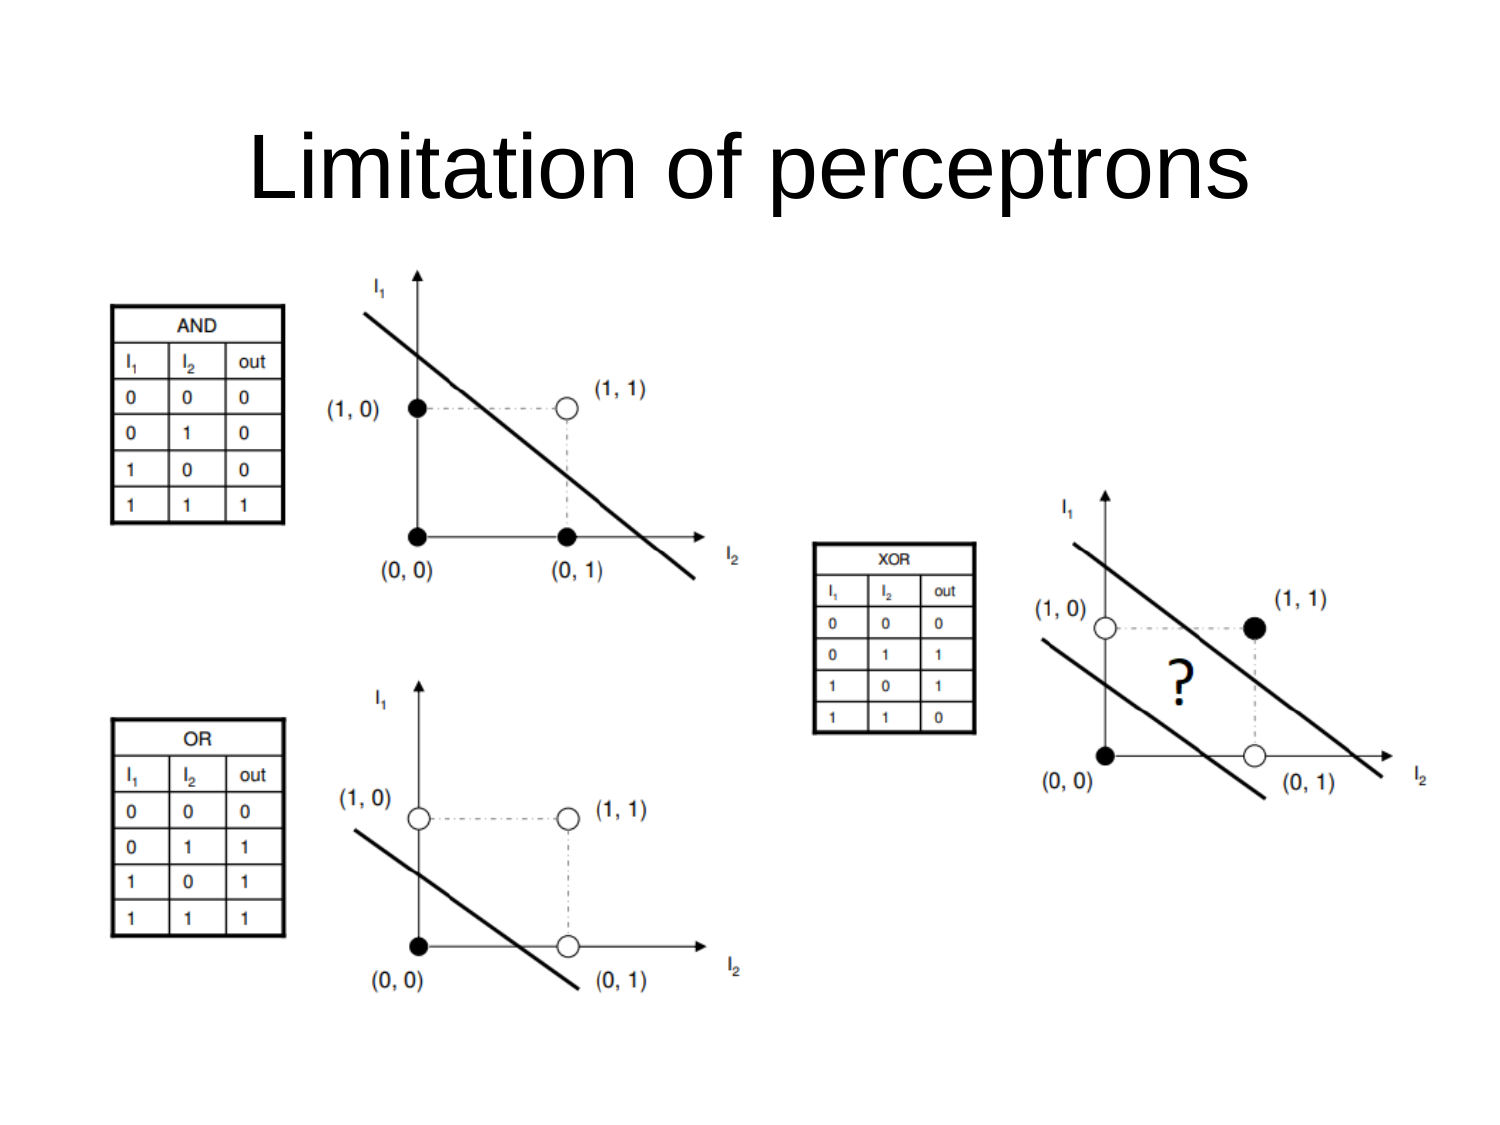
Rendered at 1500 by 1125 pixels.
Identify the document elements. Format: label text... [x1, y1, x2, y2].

title Limitation of perceptrons [103, 59, 1397, 229]
picture [0, 229, 1500, 1032]
